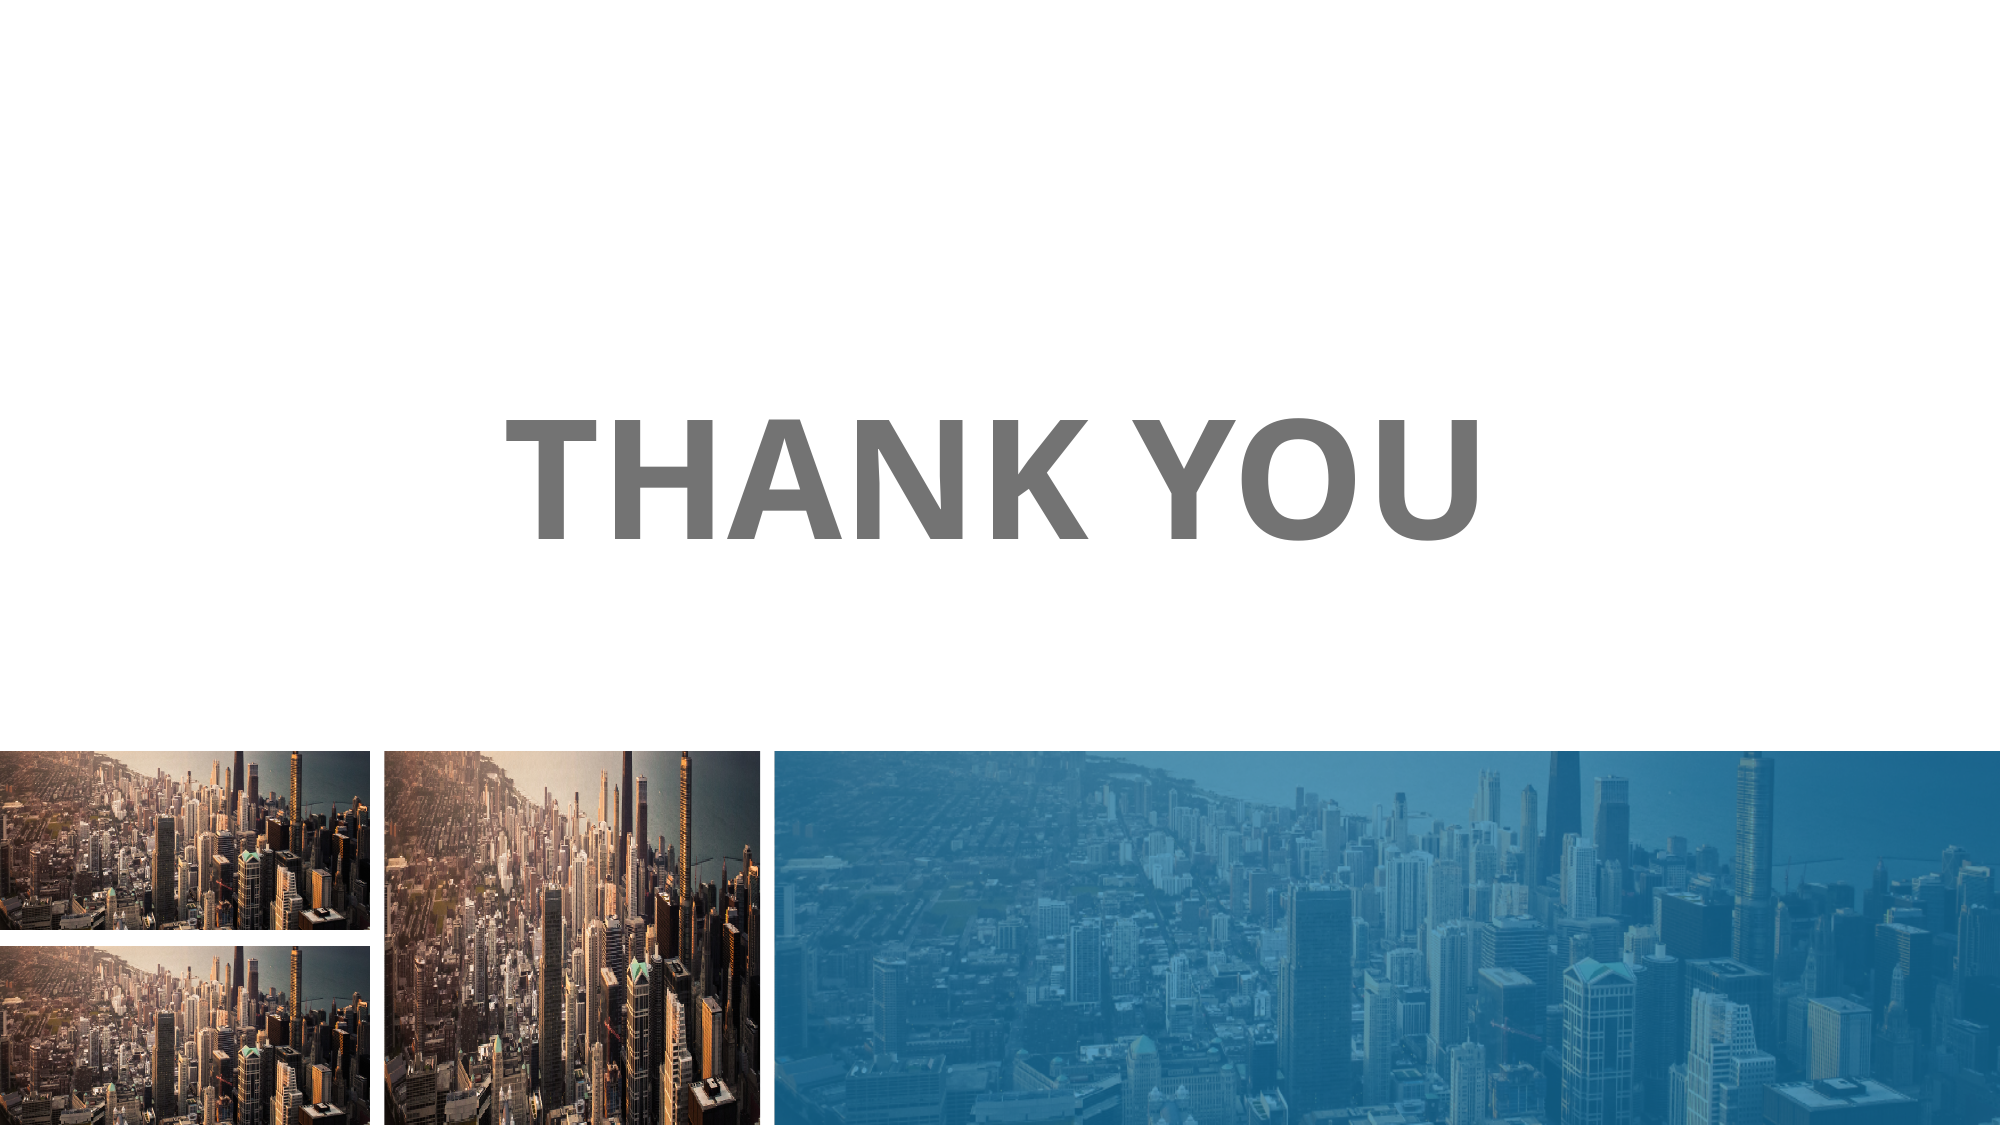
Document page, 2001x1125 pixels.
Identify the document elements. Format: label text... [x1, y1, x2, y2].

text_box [0, 750, 2000, 1125]
text_box THANK YOU [488, 365, 1507, 580]
